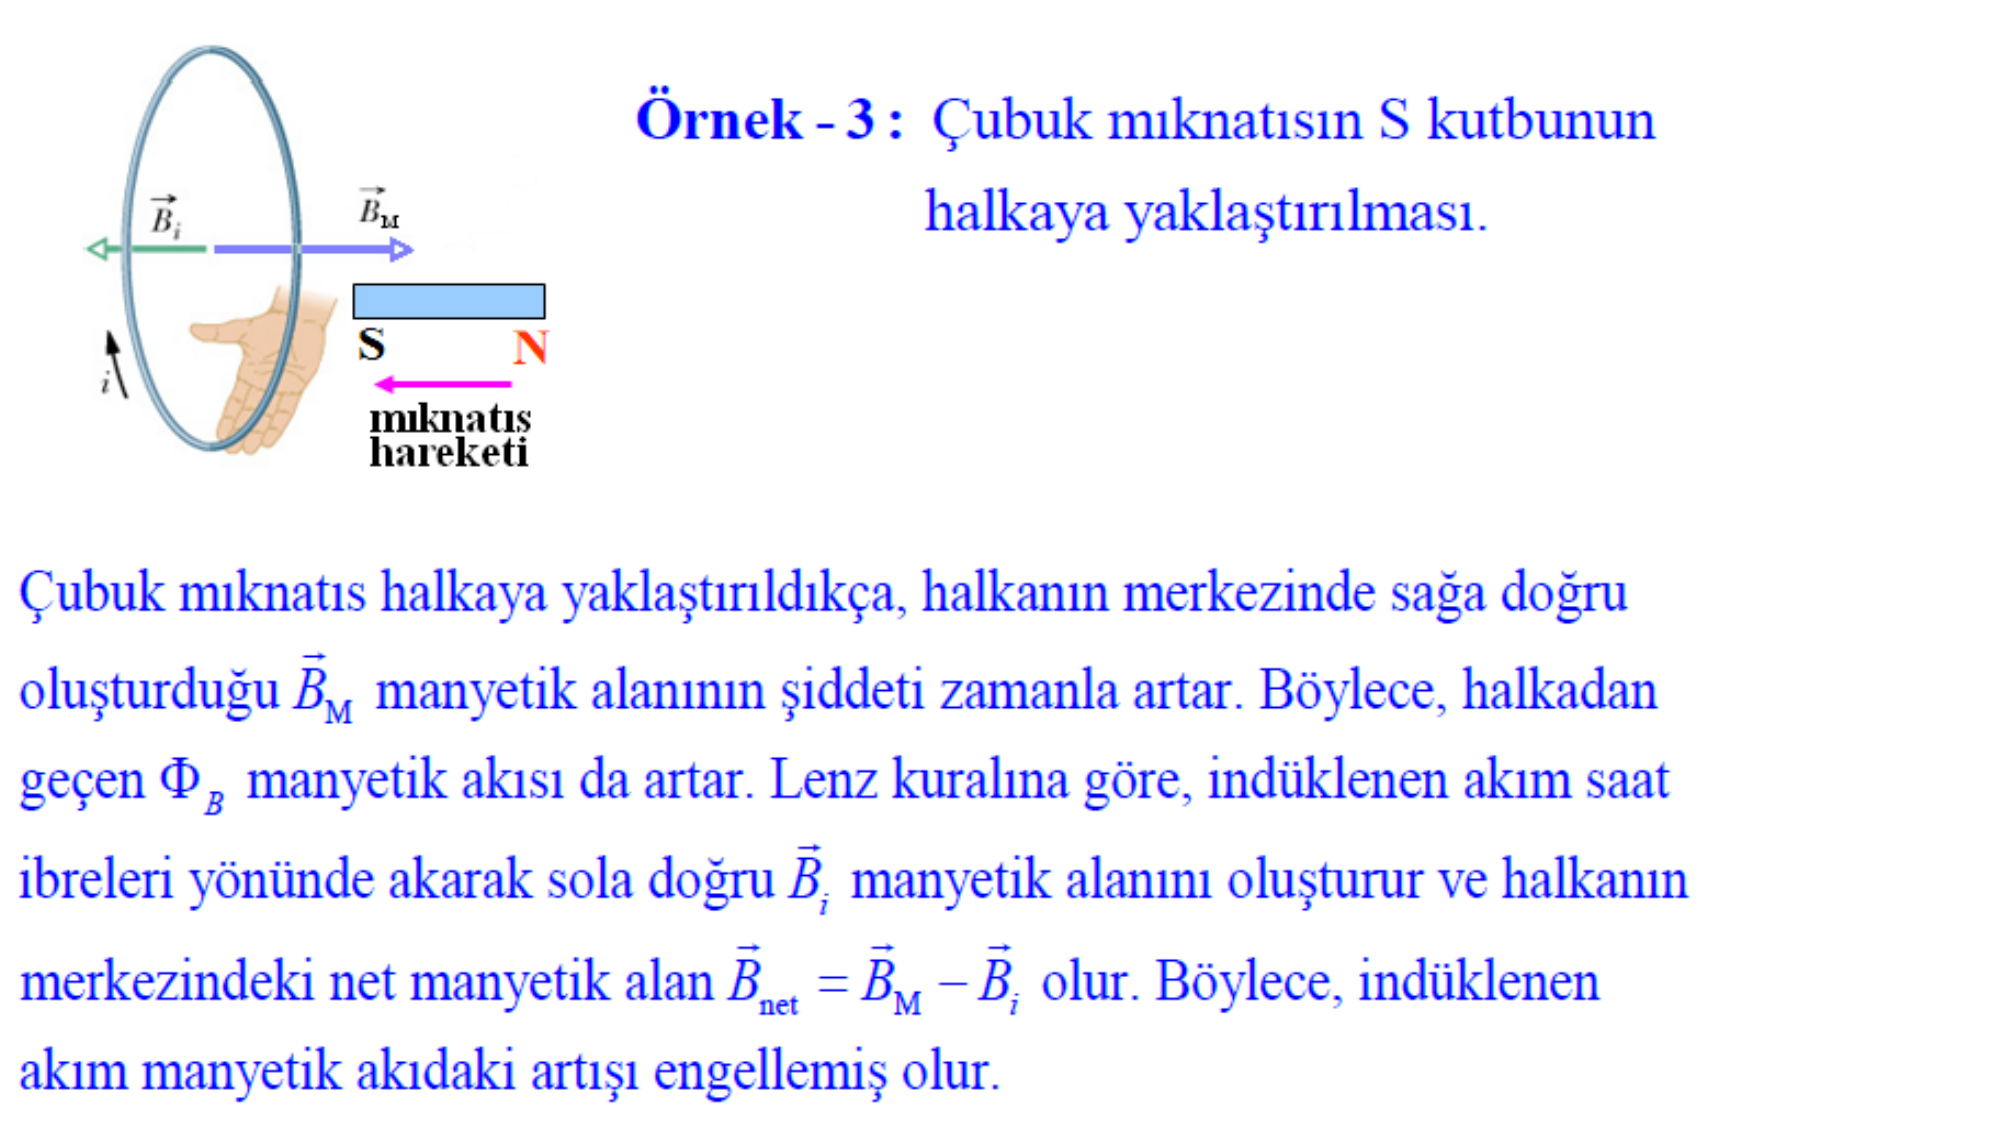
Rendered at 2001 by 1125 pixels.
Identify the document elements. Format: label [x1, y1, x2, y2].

list [0, 0, 1705, 1125]
